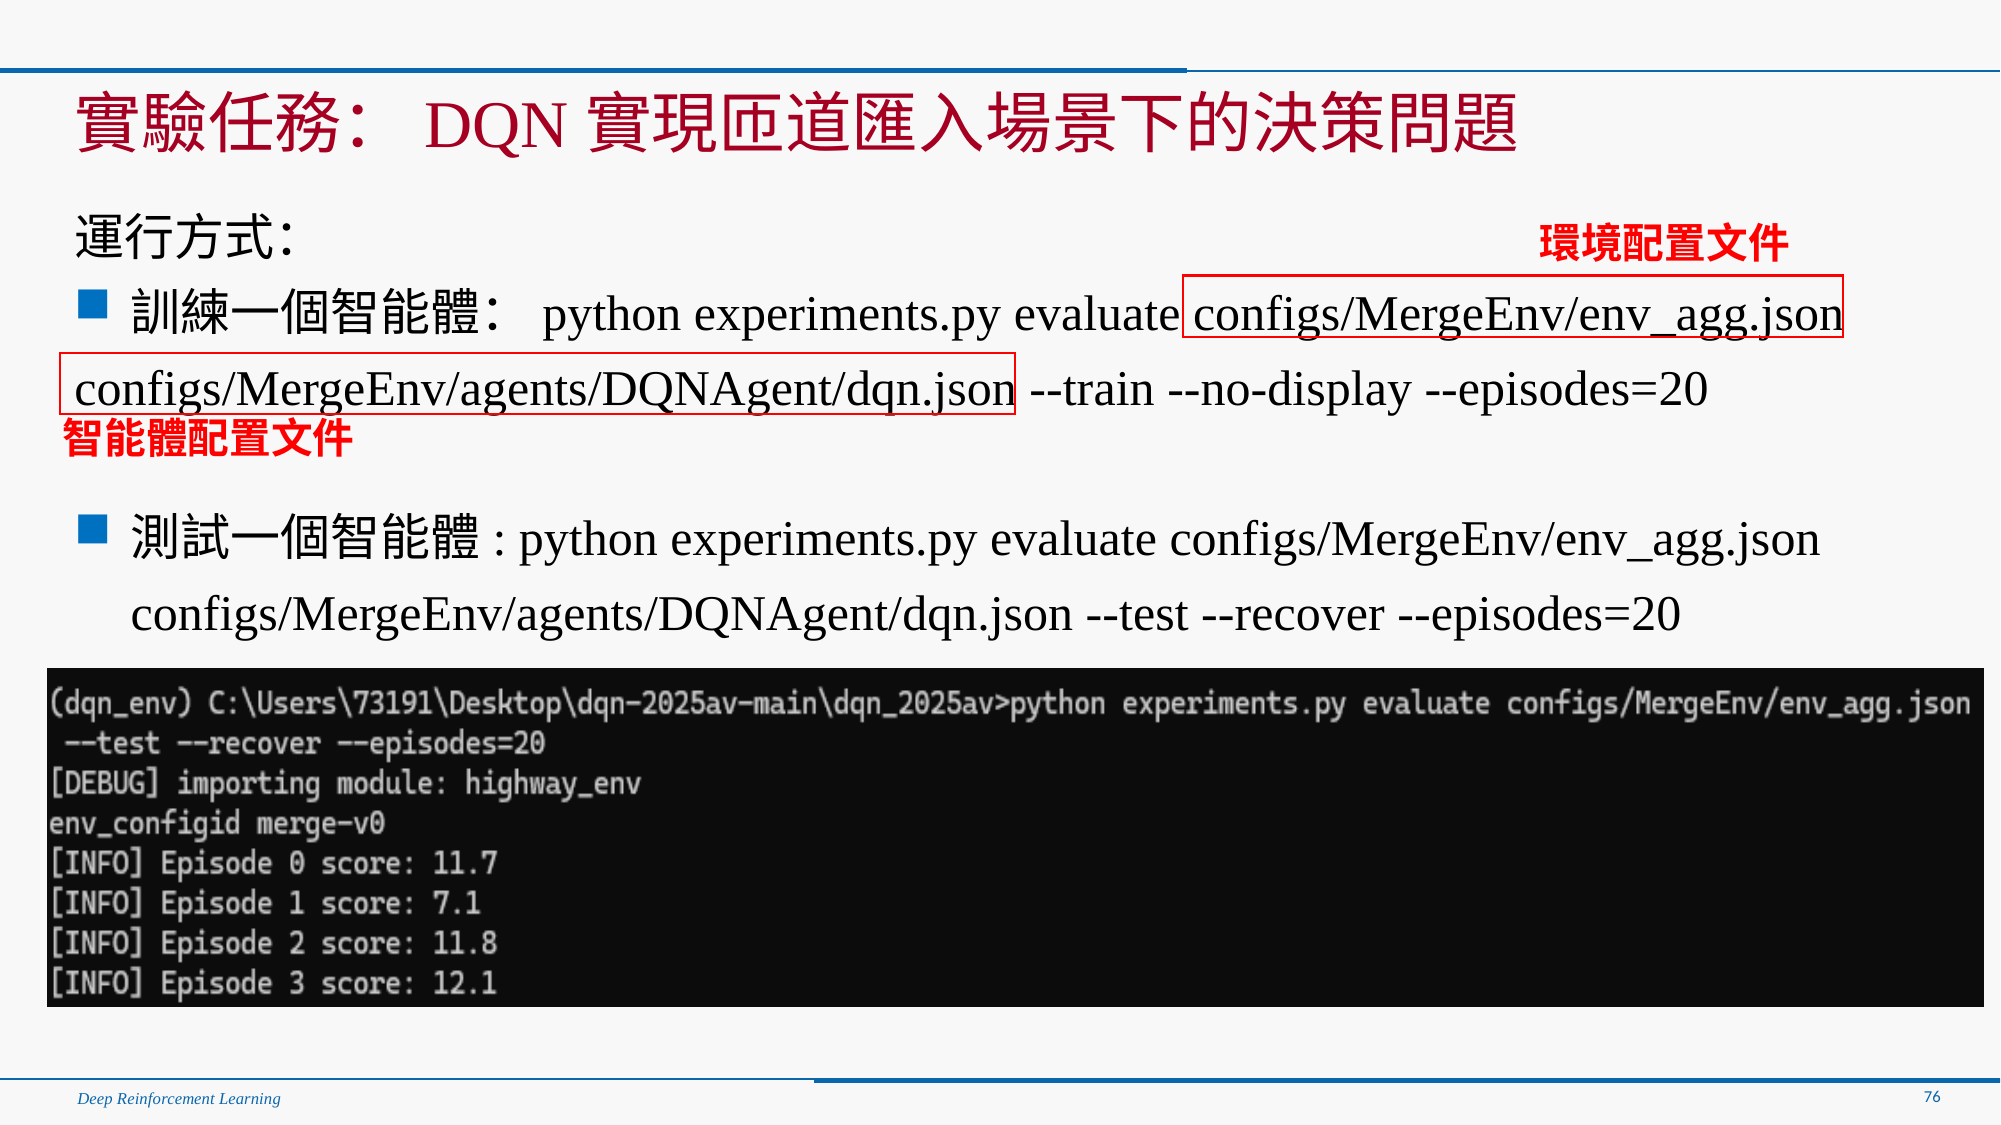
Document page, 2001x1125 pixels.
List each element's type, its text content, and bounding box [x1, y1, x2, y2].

text_box [59, 352, 1016, 415]
text_box 實驗任務：DQN實現匝道匯入場景下的決策問題 [59, 80, 1924, 161]
text_box 環境配置文件 [1524, 209, 1891, 275]
picture [47, 668, 1984, 1007]
text_box 運行方式： 訓練一個智能體：python experiments.py evaluate configs/MergeEnv/env_agg.json configs/MergeEnv/agents/DQNAgent/dqn.json --train --no-display --episodes=20 測試一個智能體: python experiments.py evaluate configs/MergeEnv/env_agg.json configs/MergeEnv/agents/DQNAgent/dqn.json --test --recover --episodes=20 [59, 182, 1948, 648]
slide_number 76 [1890, 1078, 1974, 1111]
text_box [1182, 274, 1844, 338]
text_box 智能體配置文件 [47, 404, 374, 469]
